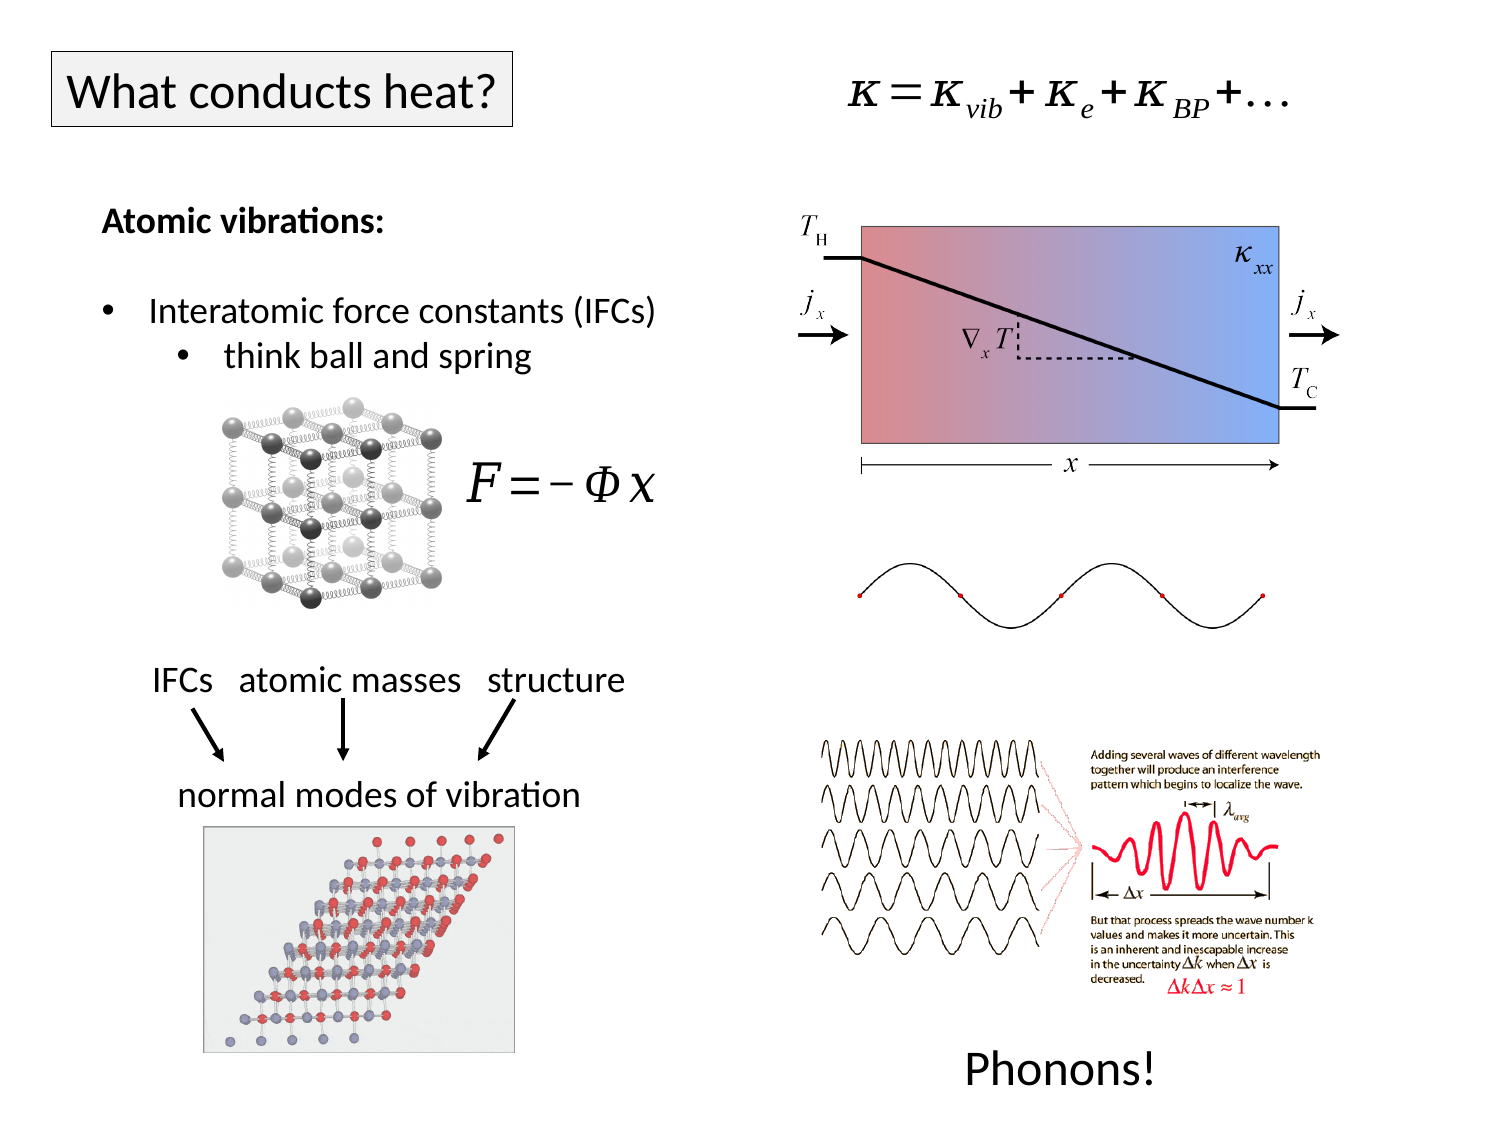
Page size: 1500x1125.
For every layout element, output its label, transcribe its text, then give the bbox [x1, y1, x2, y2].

picture [222, 397, 442, 609]
text_box What conducts heat? [51, 51, 513, 127]
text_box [192, 708, 224, 762]
picture [808, 728, 1329, 1005]
text_box Phonons! [949, 1027, 1173, 1103]
text_box normal modes of vibration [162, 762, 597, 822]
picture [203, 826, 515, 1053]
picture [786, 189, 1353, 487]
text_box IFCs atomic masses structure [137, 647, 642, 708]
picture [844, 523, 1277, 668]
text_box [477, 699, 515, 761]
text_box Atomic vibrations: Interatomic force constants (IFCs) think ball and spring [86, 189, 672, 384]
